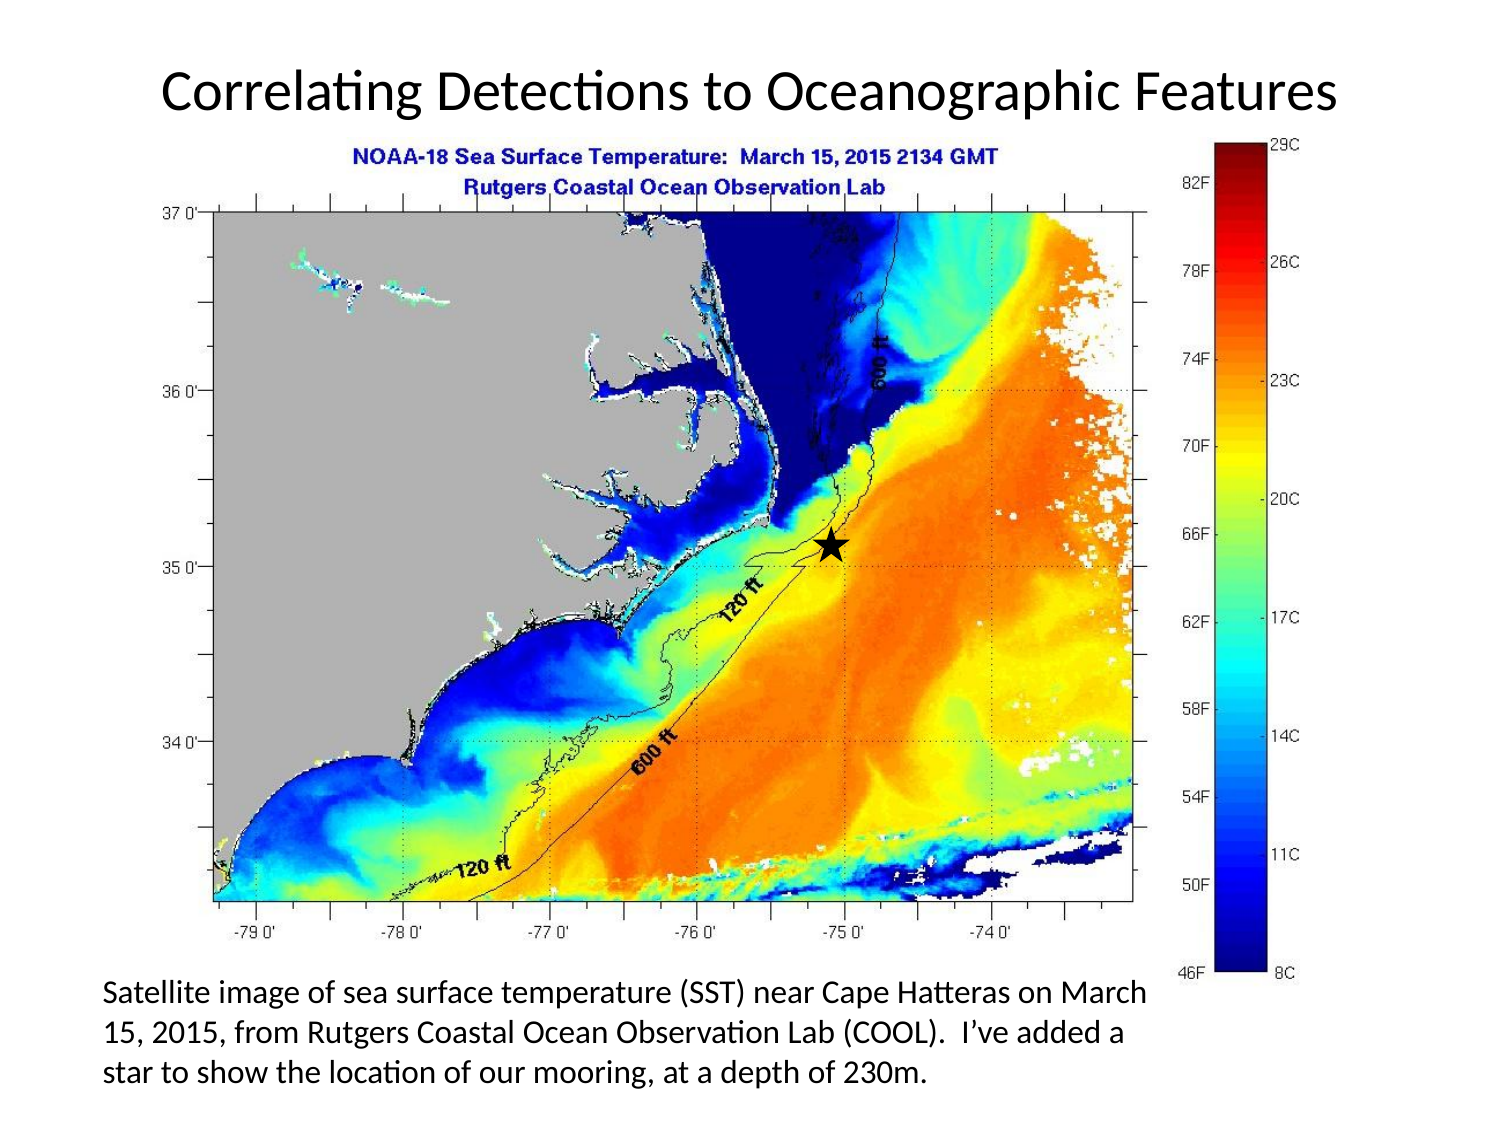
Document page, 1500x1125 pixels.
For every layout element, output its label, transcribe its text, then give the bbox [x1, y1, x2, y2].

subtitle Satellite image of sea surface temperature (SST) near Cape Hatteras on March 15, 2015, from Rutgers Coastal Ocean Observation Lab (COOL). I’ve added a star to show the location of our mooring, at a depth of 230m. [87, 962, 1175, 1125]
picture [162, 137, 1301, 988]
title Correlating Detections to Oceanographic Features [112, 37, 1388, 138]
